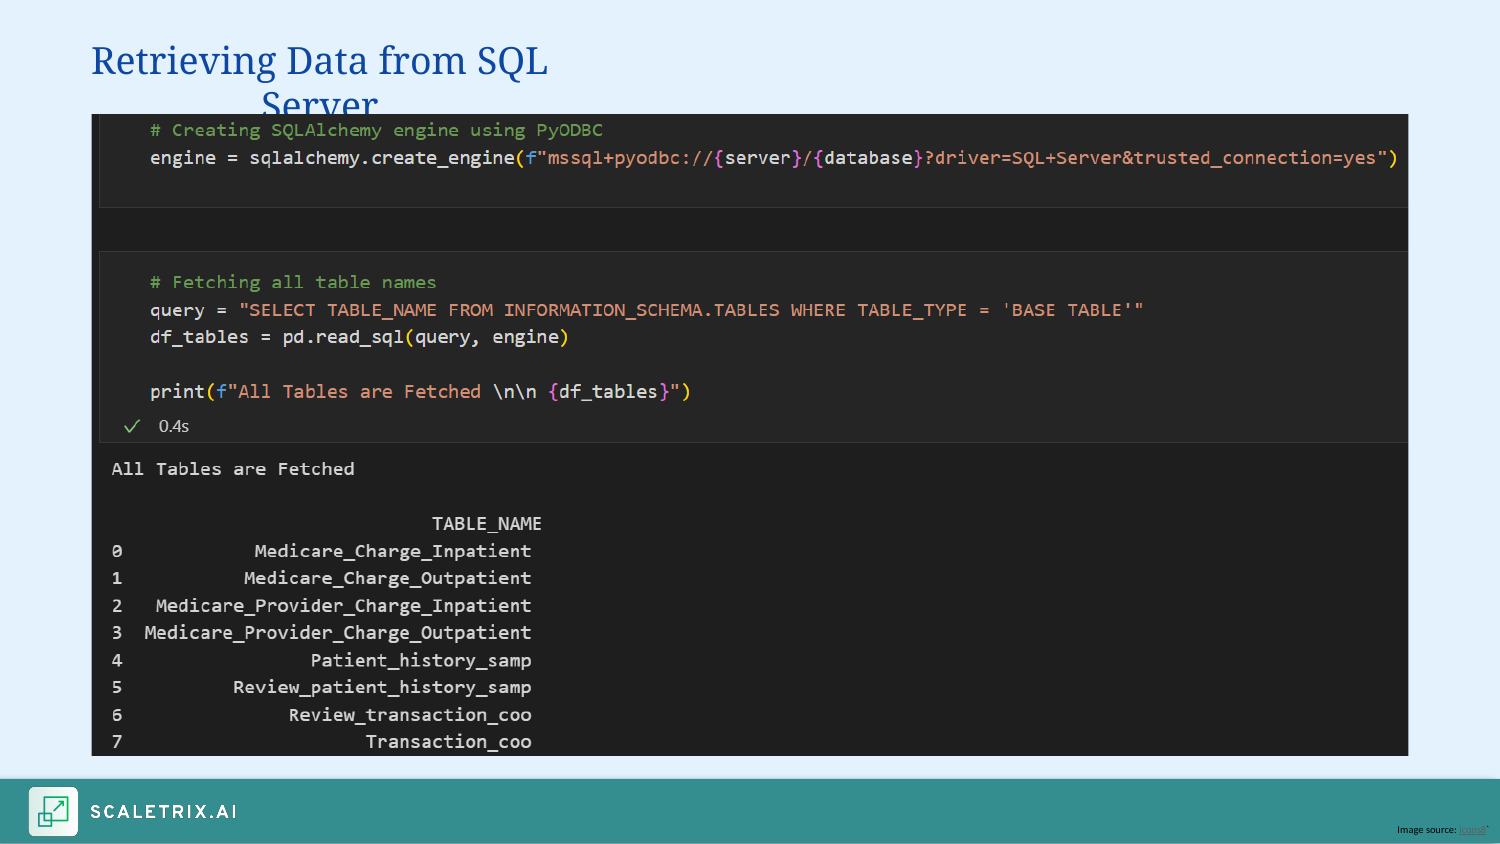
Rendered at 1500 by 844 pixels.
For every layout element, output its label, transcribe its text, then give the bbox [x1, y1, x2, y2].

text_box Image source: icons8` [1397, 823, 1498, 836]
text_box Retrieving Data from SQL Server [19, 28, 621, 137]
picture [0, 783, 266, 844]
picture [91, 114, 1409, 756]
